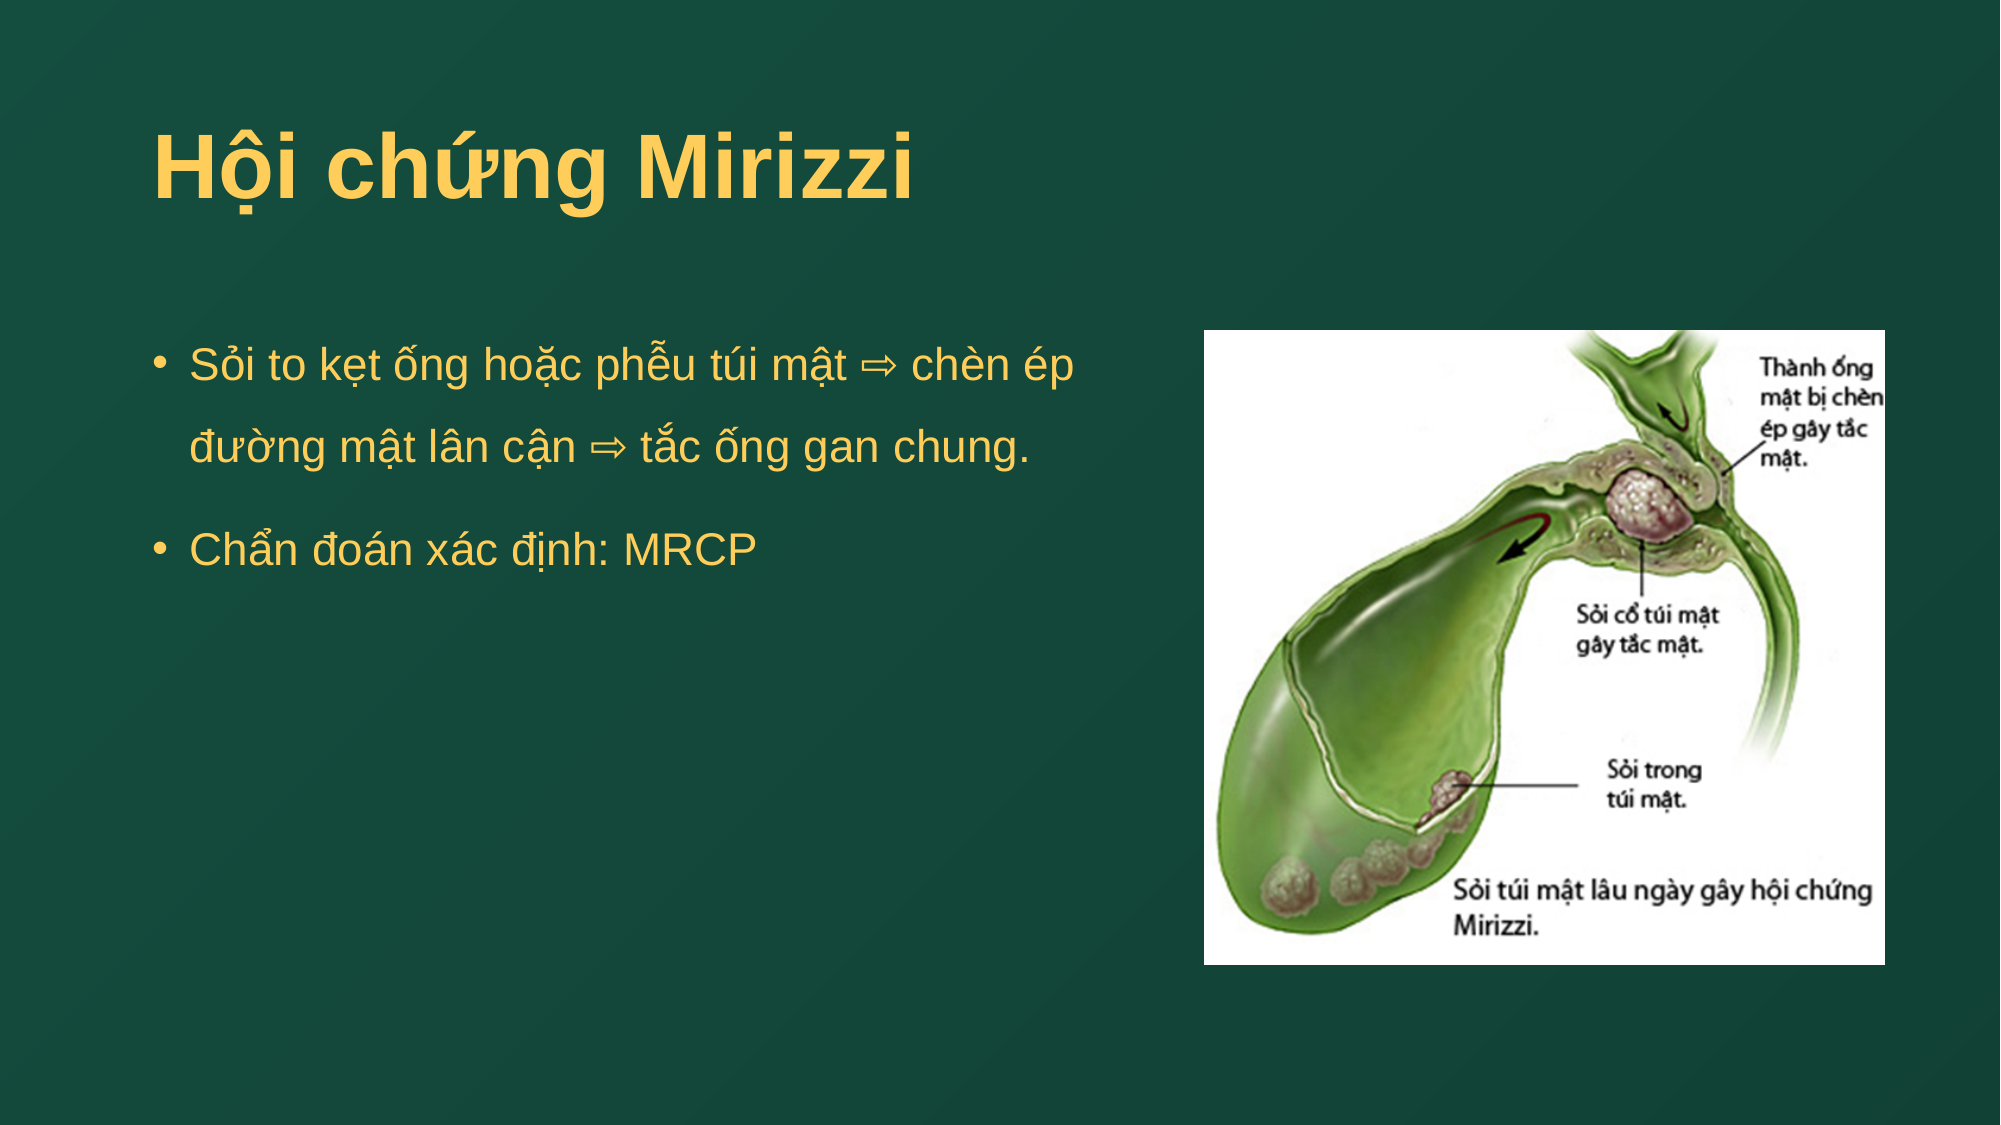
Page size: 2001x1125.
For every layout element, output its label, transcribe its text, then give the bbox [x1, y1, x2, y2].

title Hội chứng Mirizzi [137, 59, 1863, 278]
list Sỏi to kẹt ống hoặc phễu túi mật ⇨ chèn ép đường mật lân cận ⇨ tắc ống gan chung. Chẩn đoán xác định: MRCP [137, 299, 1158, 1014]
picture [1204, 330, 1885, 965]
